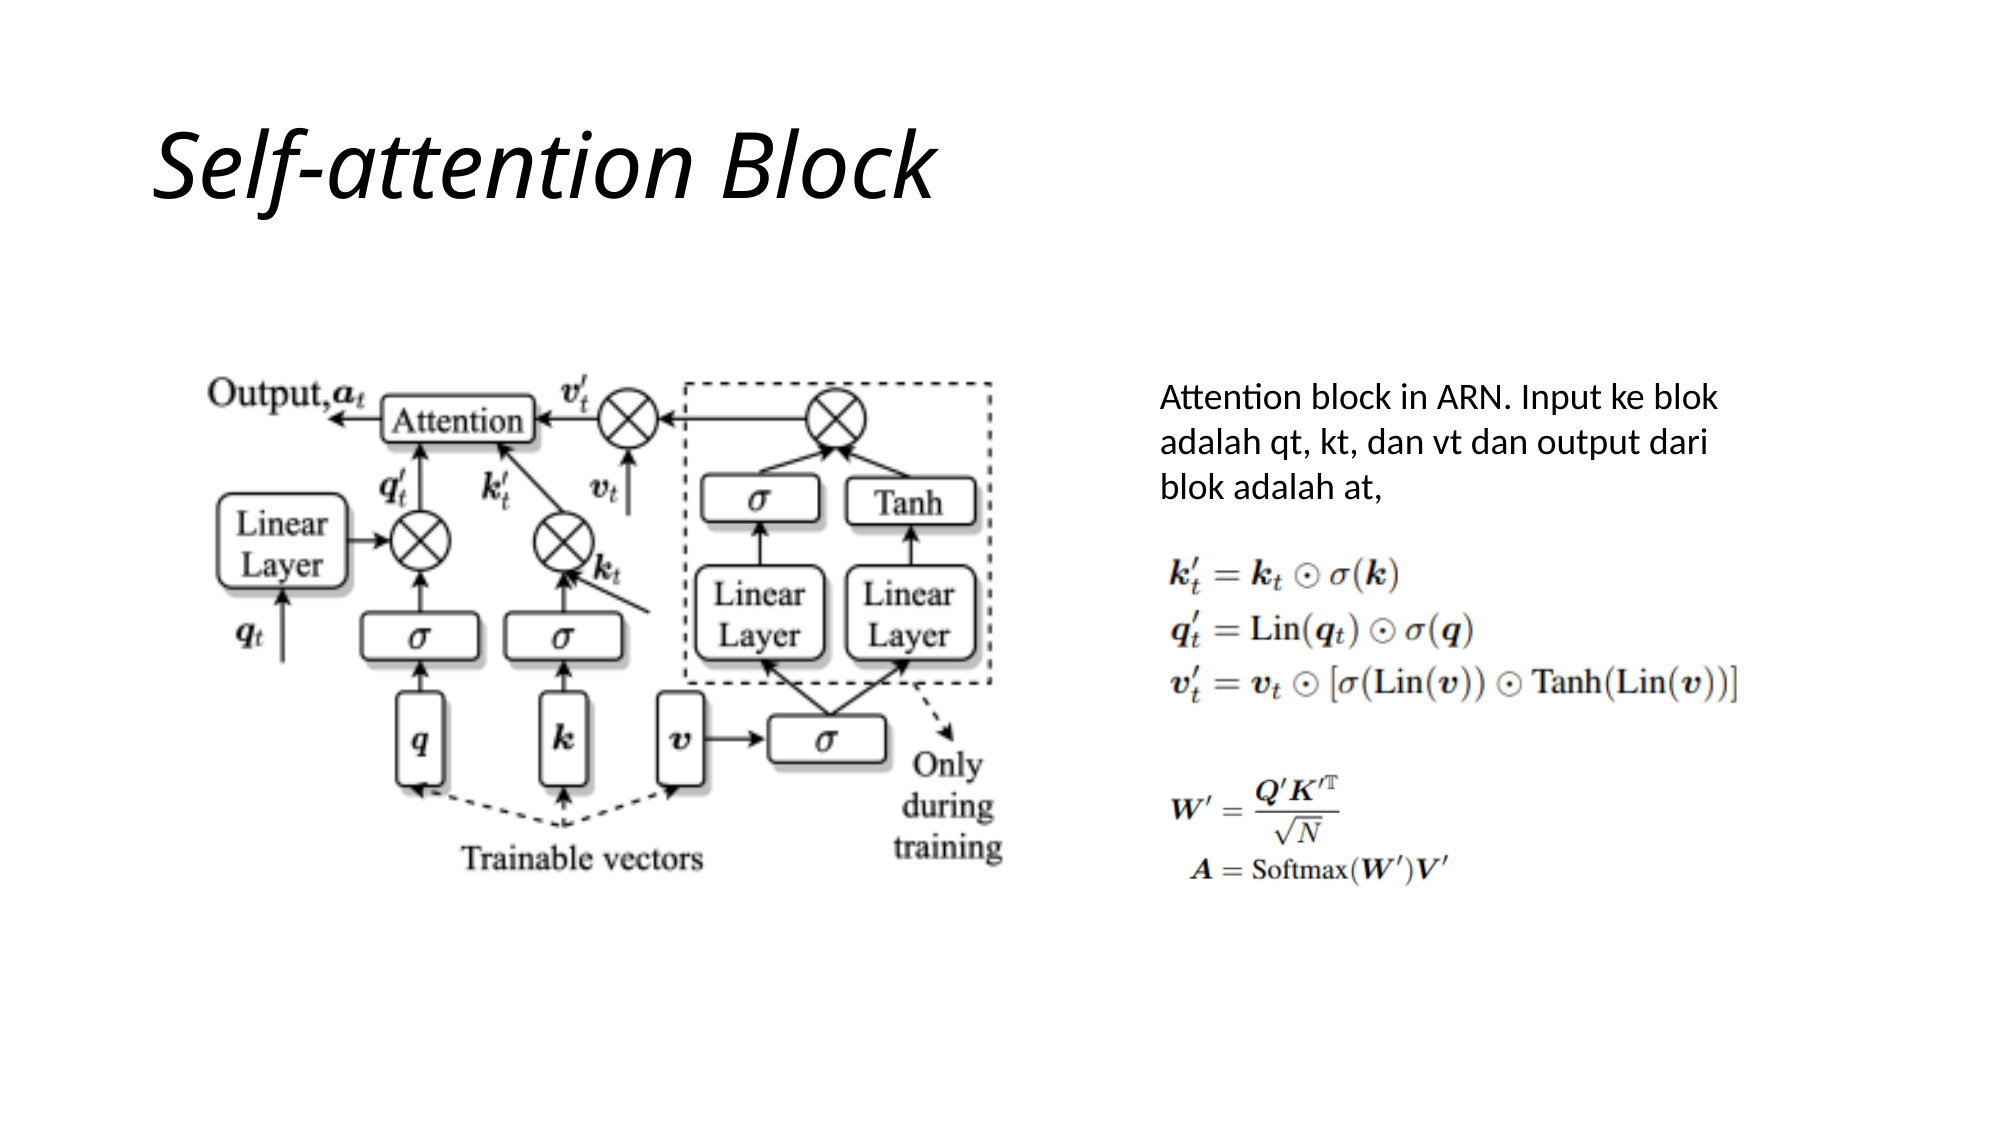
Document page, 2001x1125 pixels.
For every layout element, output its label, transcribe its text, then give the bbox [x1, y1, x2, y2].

picture [1106, 747, 1525, 915]
title Self-attention Block [137, 59, 1863, 278]
picture [1134, 531, 1808, 725]
text_box Attention block in ARN. Input ke blok adalah qt, kt, dan vt dan output dari blok adalah at, [1144, 364, 1769, 515]
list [137, 329, 1085, 906]
